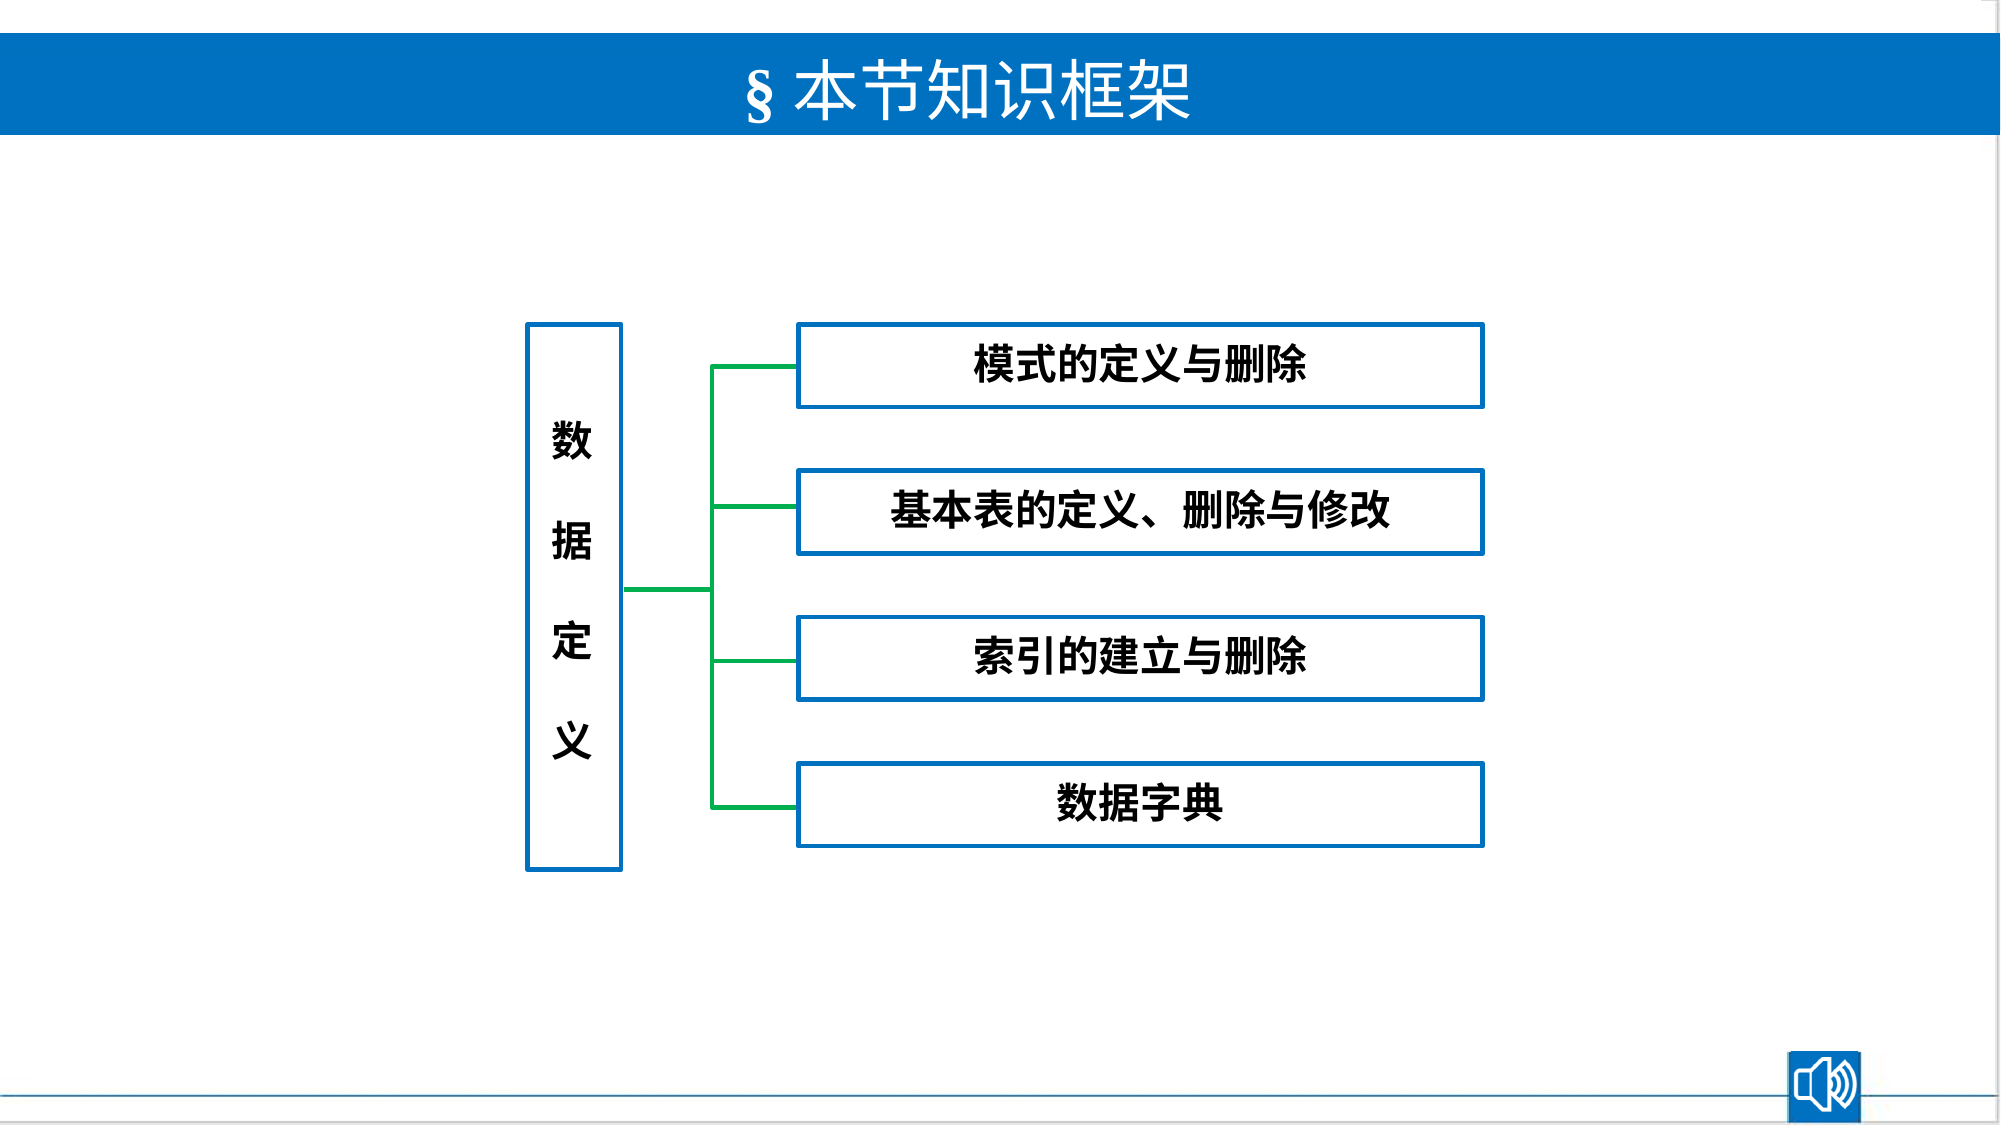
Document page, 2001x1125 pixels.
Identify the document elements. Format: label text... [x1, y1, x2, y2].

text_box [527, 324, 622, 870]
text_box [628, 591, 796, 663]
text_box [714, 504, 796, 547]
text_box [626, 364, 796, 591]
text_box 基本表的定义、删除与修改 [796, 469, 1485, 555]
text_box 索引的建立与删除 [796, 615, 1485, 702]
text_box 模式的定义与删除 [796, 322, 1485, 409]
text_box 数据字典 [796, 761, 1485, 848]
picture [0, 0, 2001, 1125]
text_box §本节知识框架 [728, 41, 1272, 136]
text_box [626, 591, 796, 809]
